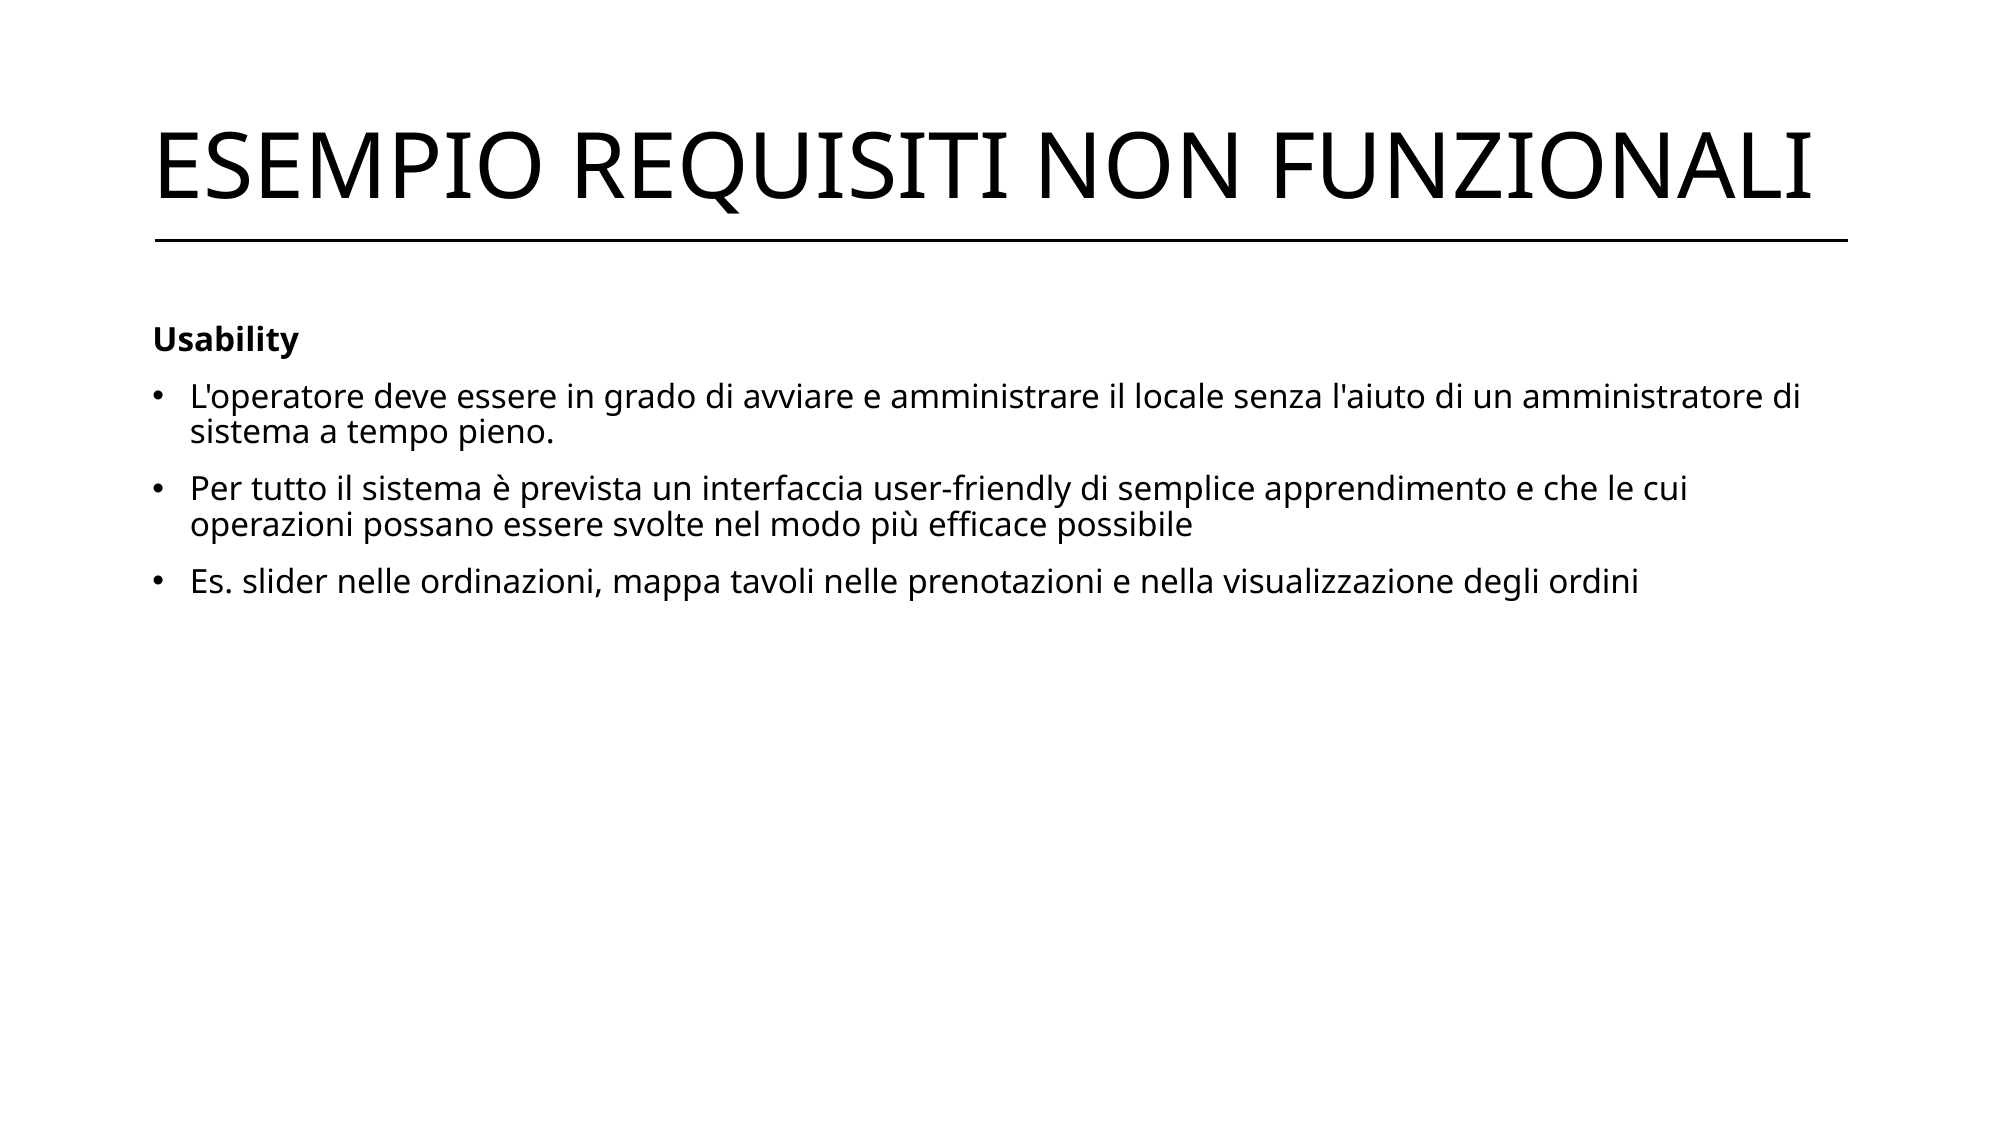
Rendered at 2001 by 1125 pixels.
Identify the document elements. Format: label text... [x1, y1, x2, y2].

title ESEMPIO REQUISITI NON FUNZIONALI [137, 59, 1863, 278]
list Usability L'operatore deve essere in grado di avviare e amministrare il locale senza l'aiuto di un amministratore di sistema a tempo pieno. Per tutto il sistema è prevista un interfaccia user-friendly di semplice apprendimento e che le cui operazioni possano essere svolte nel modo più efficace possibile Es. slider nelle ordinazioni, mappa tavoli nelle prenotazioni e nella visualizzazione degli ordini [137, 315, 1863, 810]
